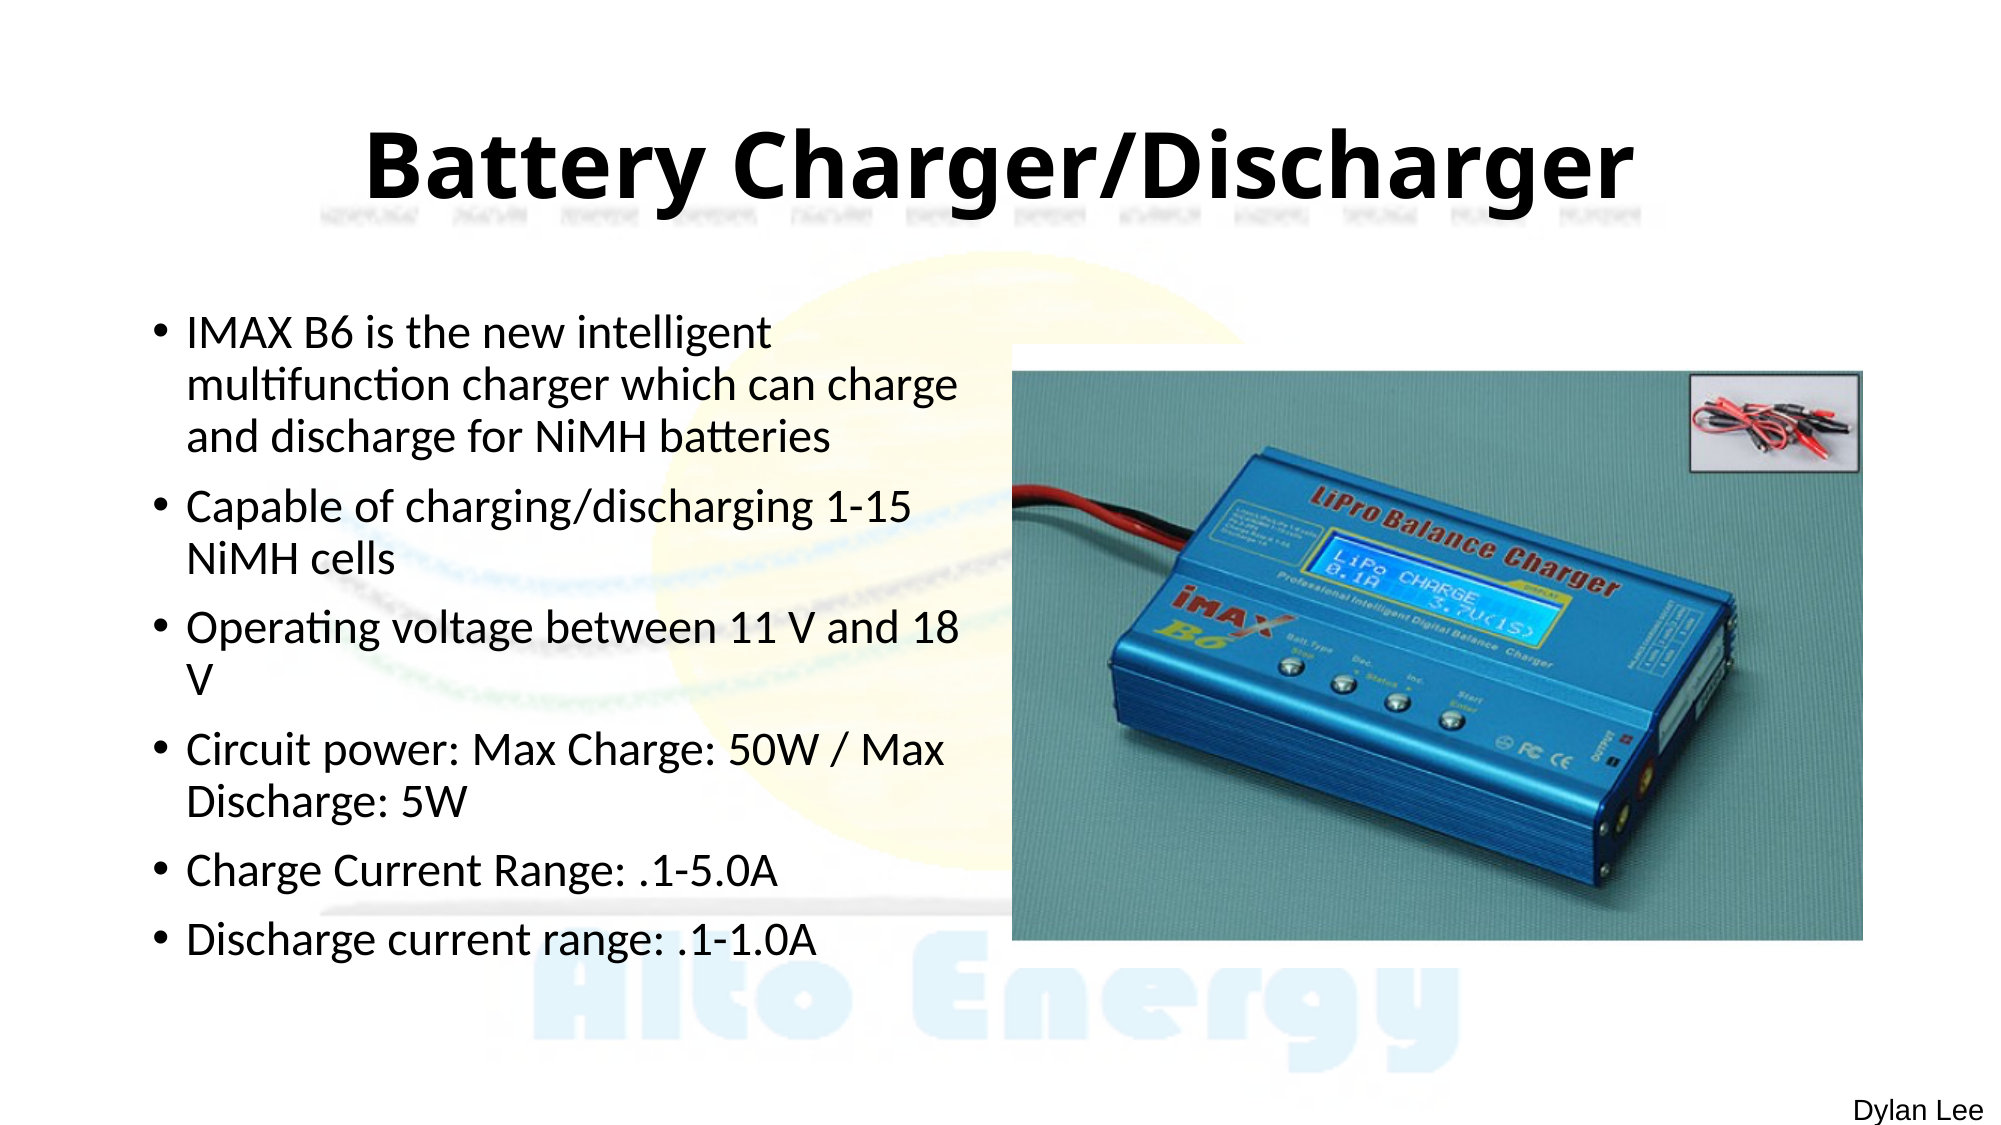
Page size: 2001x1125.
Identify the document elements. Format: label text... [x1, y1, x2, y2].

list IMAX B6 is the new intelligent multifunction charger which can charge and discharge for NiMH batteries Capable of charging/discharging 1-15 NiMH cells Operating voltage between 11 V and 18 V Circuit power: Max Charge: 50W / Max Discharge: 5W Charge Current Range: .1-5.0A Discharge current range: .1-1.0A [137, 299, 988, 1014]
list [1012, 344, 1863, 968]
footer Dylan Lee [1796, 1092, 2000, 1125]
title Battery Charger/Discharger [137, 59, 1863, 278]
